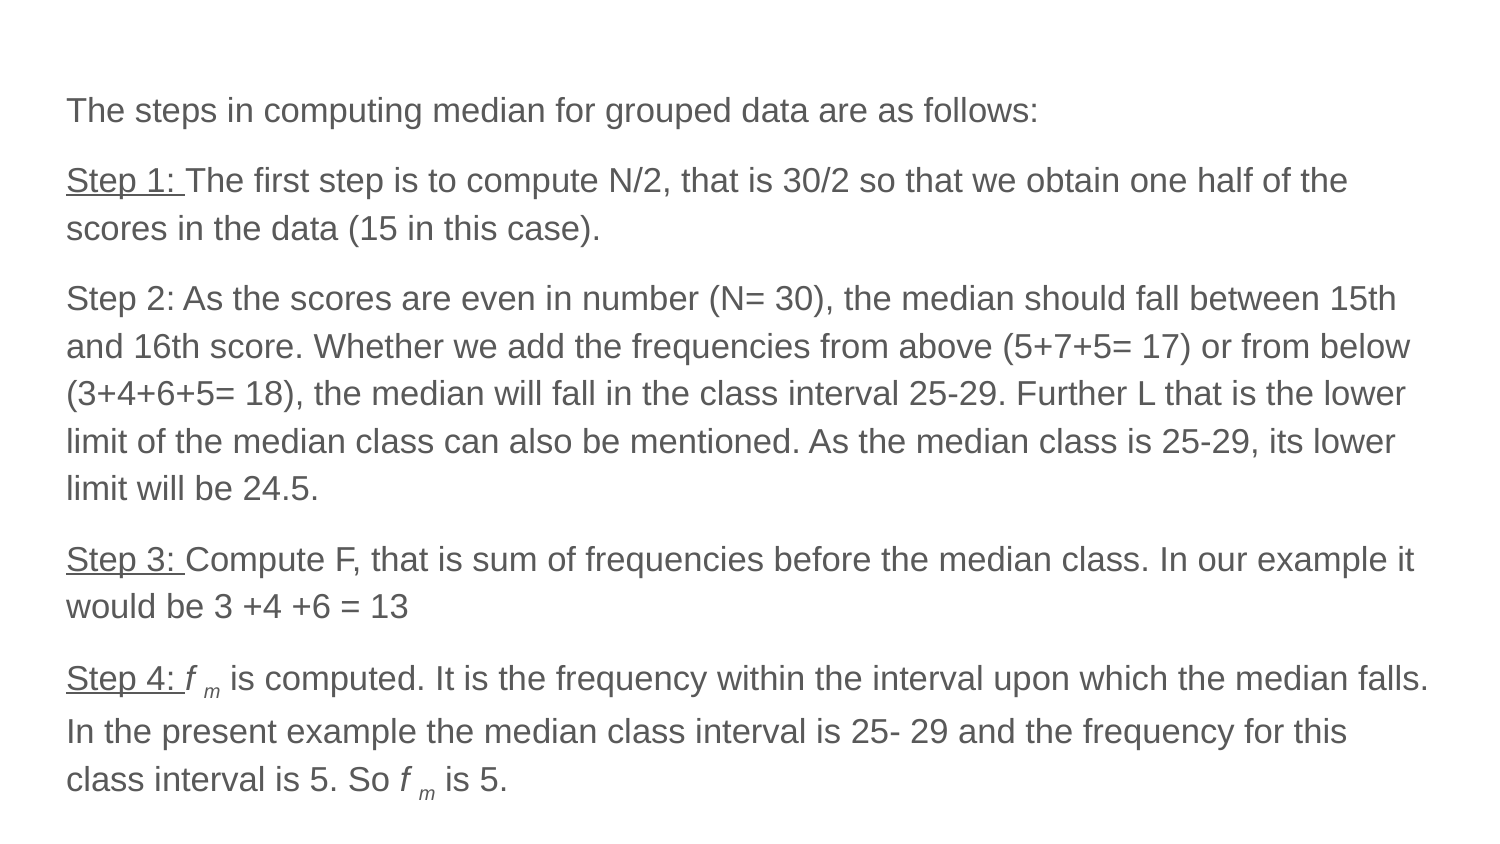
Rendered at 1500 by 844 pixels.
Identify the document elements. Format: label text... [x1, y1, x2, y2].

list The steps in computing median for grouped data are as follows: Step 1: The first step is to compute N/2, that is 30/2 so that we obtain one half of the scores in the data (15 in this case). Step 2: As the scores are even in number (N= 30), the median should fall between 15th and 16th score. Whether we add the frequencies from above (5+7+5= 17) or from below (3+4+6+5= 18), the median will fall in the class interval 25-29. Further L that is the lower limit of the median class can also be mentioned. As the median class is 25-29, its lower limit will be 24.5. Step 3: Compute F, that is sum of frequencies before the median class. In our example it would be 3 +4 +6 = 13 Step 4: f m is computed. It is the frequency within the interval upon which the median falls. In the present example the median class interval is 25- 29 and the frequency for this class interval is 5. So f m is 5. [51, 66, 1449, 824]
